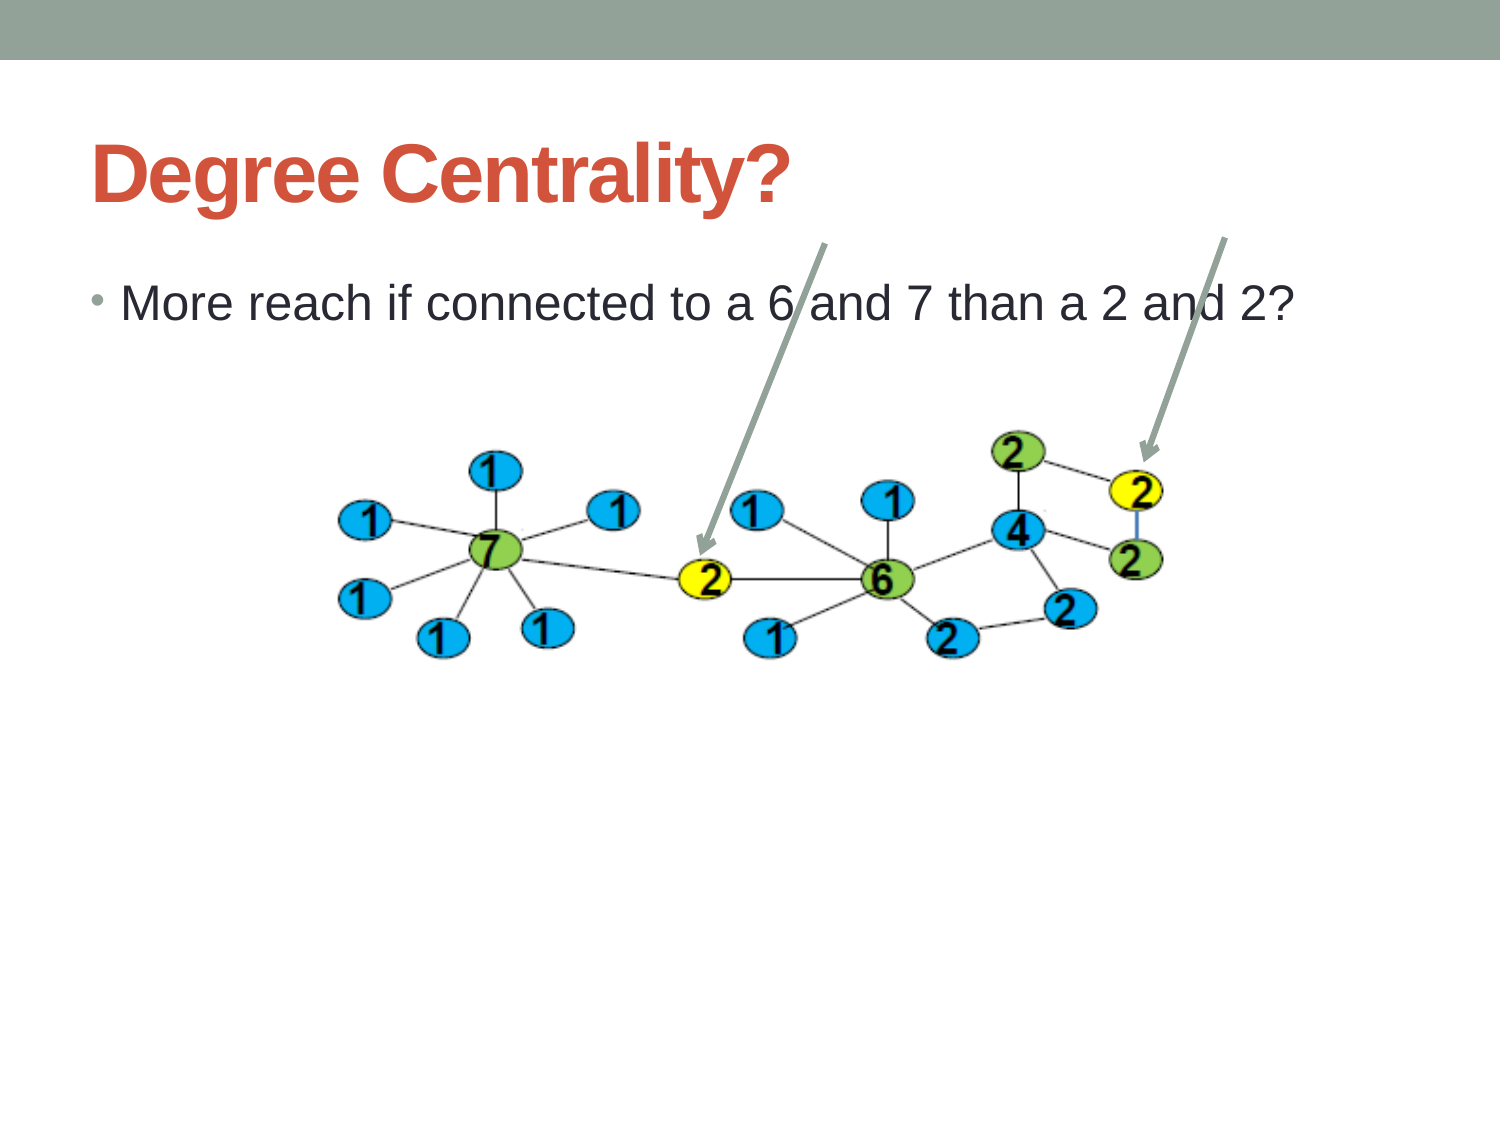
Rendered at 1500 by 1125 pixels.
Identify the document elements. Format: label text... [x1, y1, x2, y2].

list More reach if connected to a 6 and 7 than a 2 and 2? [75, 262, 1425, 1063]
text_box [699, 242, 826, 556]
title Degree Centrality? [75, 87, 1425, 250]
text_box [1143, 237, 1226, 463]
picture [293, 402, 1232, 723]
